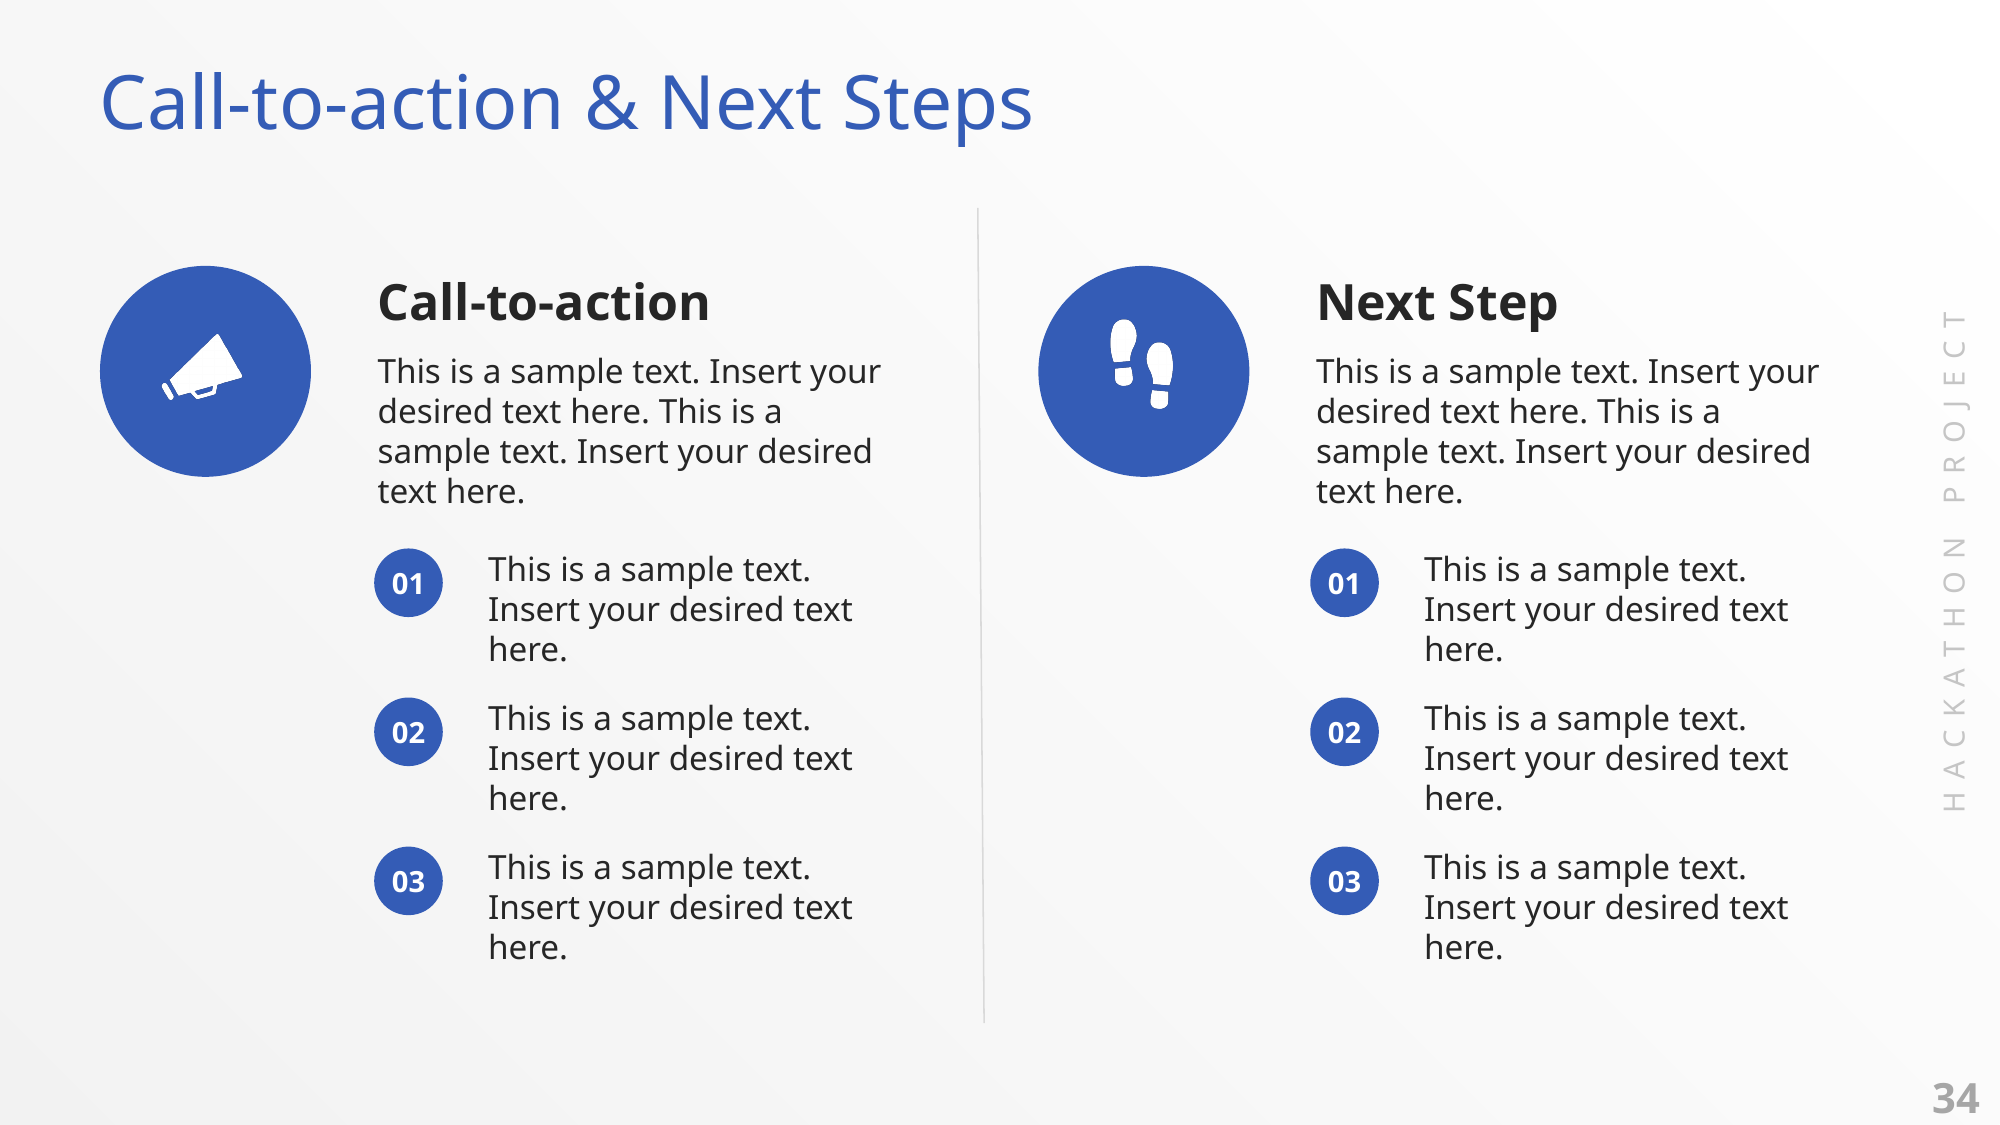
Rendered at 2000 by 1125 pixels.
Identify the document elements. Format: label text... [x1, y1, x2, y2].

picture [152, 317, 252, 416]
text_box 02 [1324, 713, 1365, 750]
text_box 01 [388, 564, 429, 601]
footer HACKATHON PROJECT [1922, 245, 1983, 880]
picture [1092, 314, 1191, 414]
text_box [372, 844, 445, 918]
text_box 01 [1324, 564, 1365, 601]
text_box [1308, 695, 1381, 769]
title Call-to-action & Next Steps [99, 45, 1900, 162]
text_box This is a sample text. Insert your desired text here. [1424, 548, 1827, 634]
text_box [1315, 274, 1839, 512]
text_box This is a sample text. Insert your desired text here. [488, 697, 891, 783]
slide_number 34 [1488, 1070, 1981, 1125]
text_box This is a sample text. Insert your desired text here. [1424, 846, 1827, 932]
text_box 03 [1324, 862, 1365, 899]
text_box 03 [388, 862, 429, 899]
text_box [372, 546, 445, 620]
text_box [977, 207, 985, 1024]
text_box [1308, 546, 1381, 620]
text_box 02 [388, 713, 429, 750]
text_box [377, 274, 901, 512]
text_box This is a sample text. Insert your desired text here. [1424, 697, 1827, 783]
text_box [1036, 263, 1252, 479]
text_box [372, 695, 445, 769]
text_box This is a sample text. Insert your desired text here. [488, 548, 891, 634]
text_box [1308, 844, 1381, 918]
text_box [97, 263, 314, 479]
text_box This is a sample text. Insert your desired text here. [488, 846, 891, 932]
